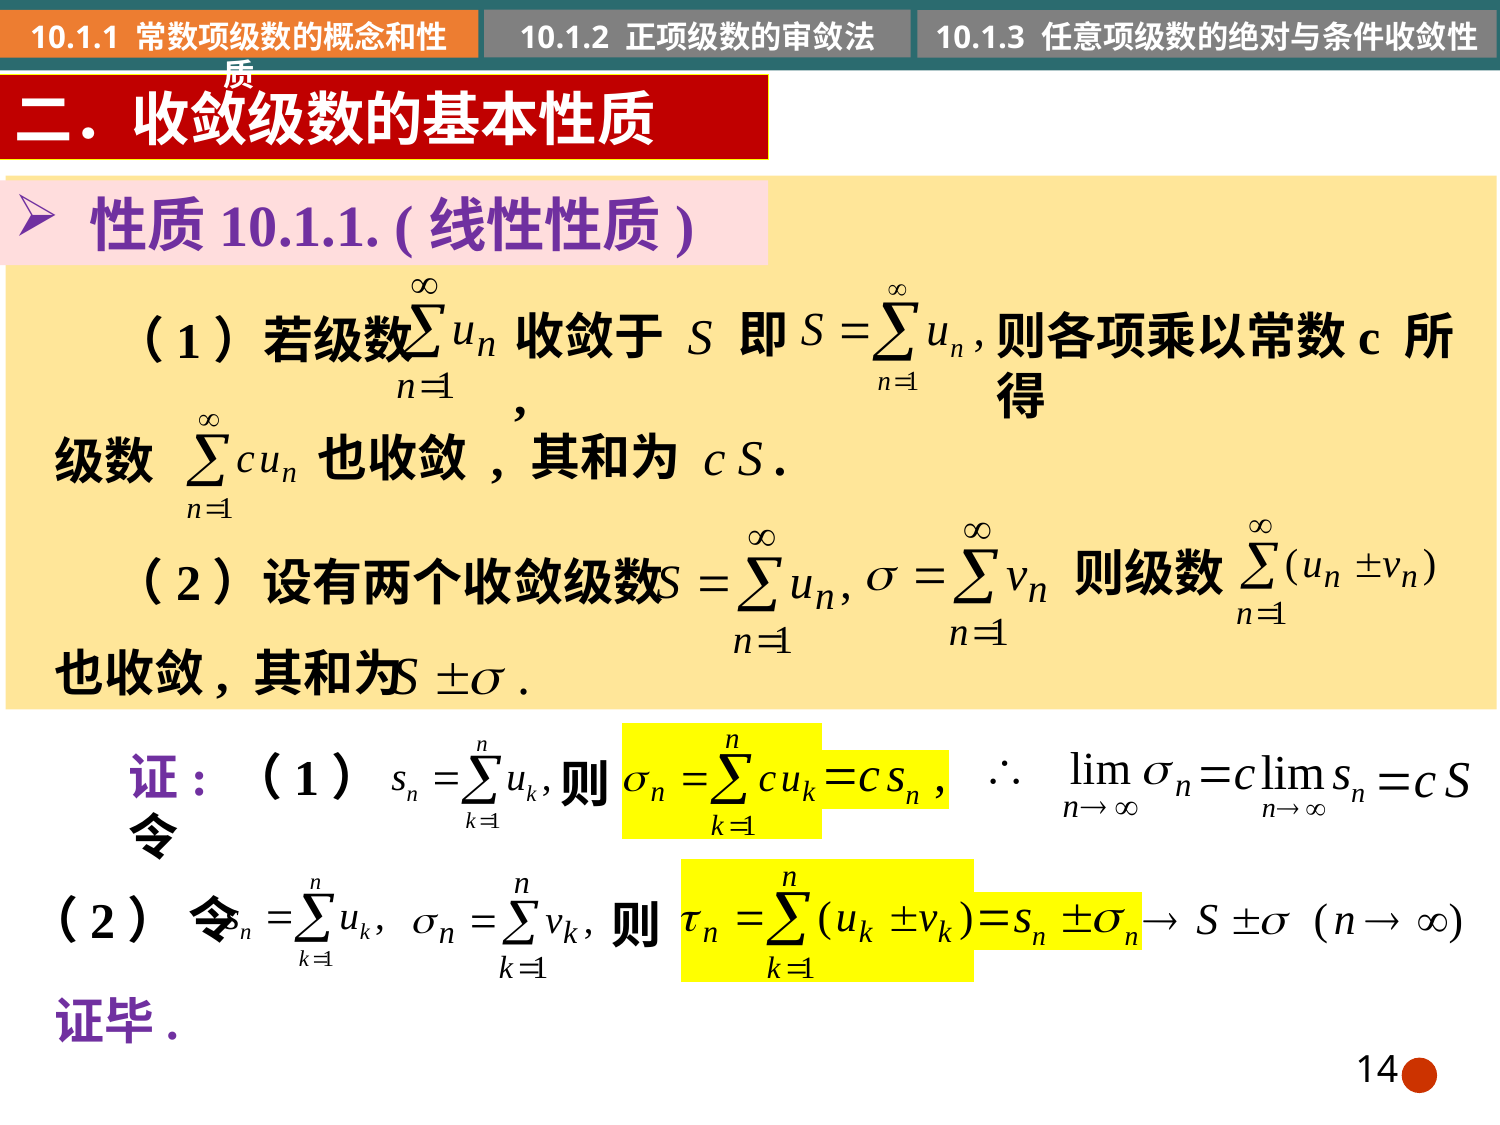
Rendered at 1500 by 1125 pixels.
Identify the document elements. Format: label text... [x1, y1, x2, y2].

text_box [818, 749, 949, 810]
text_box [972, 891, 1142, 950]
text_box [410, 865, 595, 981]
text_box [0, 0, 1500, 71]
text_box 性质10.1.1. (线性性质) [0, 179, 770, 267]
text_box 证毕. [39, 982, 189, 1058]
text_box [4, 174, 1498, 711]
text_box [1371, 758, 1477, 813]
text_box 10.1.1 常数项级数的概念和性质 [0, 9, 479, 58]
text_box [681, 859, 975, 983]
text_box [793, 265, 991, 401]
text_box 则各项乘以常数c 所得 [991, 297, 1497, 365]
text_box 则 [553, 744, 621, 806]
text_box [1193, 747, 1368, 823]
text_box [990, 744, 1194, 822]
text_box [221, 869, 386, 971]
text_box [388, 653, 530, 710]
text_box 收敛于 S , [503, 297, 738, 360]
text_box （2） 令 [13, 881, 221, 943]
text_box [621, 723, 823, 839]
text_box 级数 [39, 422, 184, 492]
text_box 其和为 c S . [515, 417, 794, 480]
slide_number 14 [1340, 1037, 1481, 1113]
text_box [388, 730, 553, 832]
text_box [864, 506, 1069, 649]
text_box 二．收敛级数的基本性质 [0, 74, 769, 160]
text_box （1）若级数 [99, 300, 393, 363]
text_box 即 [723, 295, 793, 357]
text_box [652, 513, 853, 657]
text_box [1233, 506, 1438, 628]
text_box [1401, 1057, 1438, 1094]
text_box 也收敛 , [303, 419, 523, 481]
text_box 则 [596, 886, 681, 948]
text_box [393, 262, 503, 402]
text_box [1141, 899, 1464, 947]
text_box 10.1.3 任意项级数的绝对与条件收敛性 [917, 10, 1497, 58]
text_box 证: （1）令 [114, 737, 388, 799]
text_box 则级数 [1069, 533, 1233, 596]
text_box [184, 401, 303, 522]
text_box 10.1.2 正项级数的审敛法 [484, 9, 911, 58]
text_box 也收敛, 其和为 [39, 634, 613, 696]
text_box （2）设有两个收敛级数 [99, 542, 652, 625]
